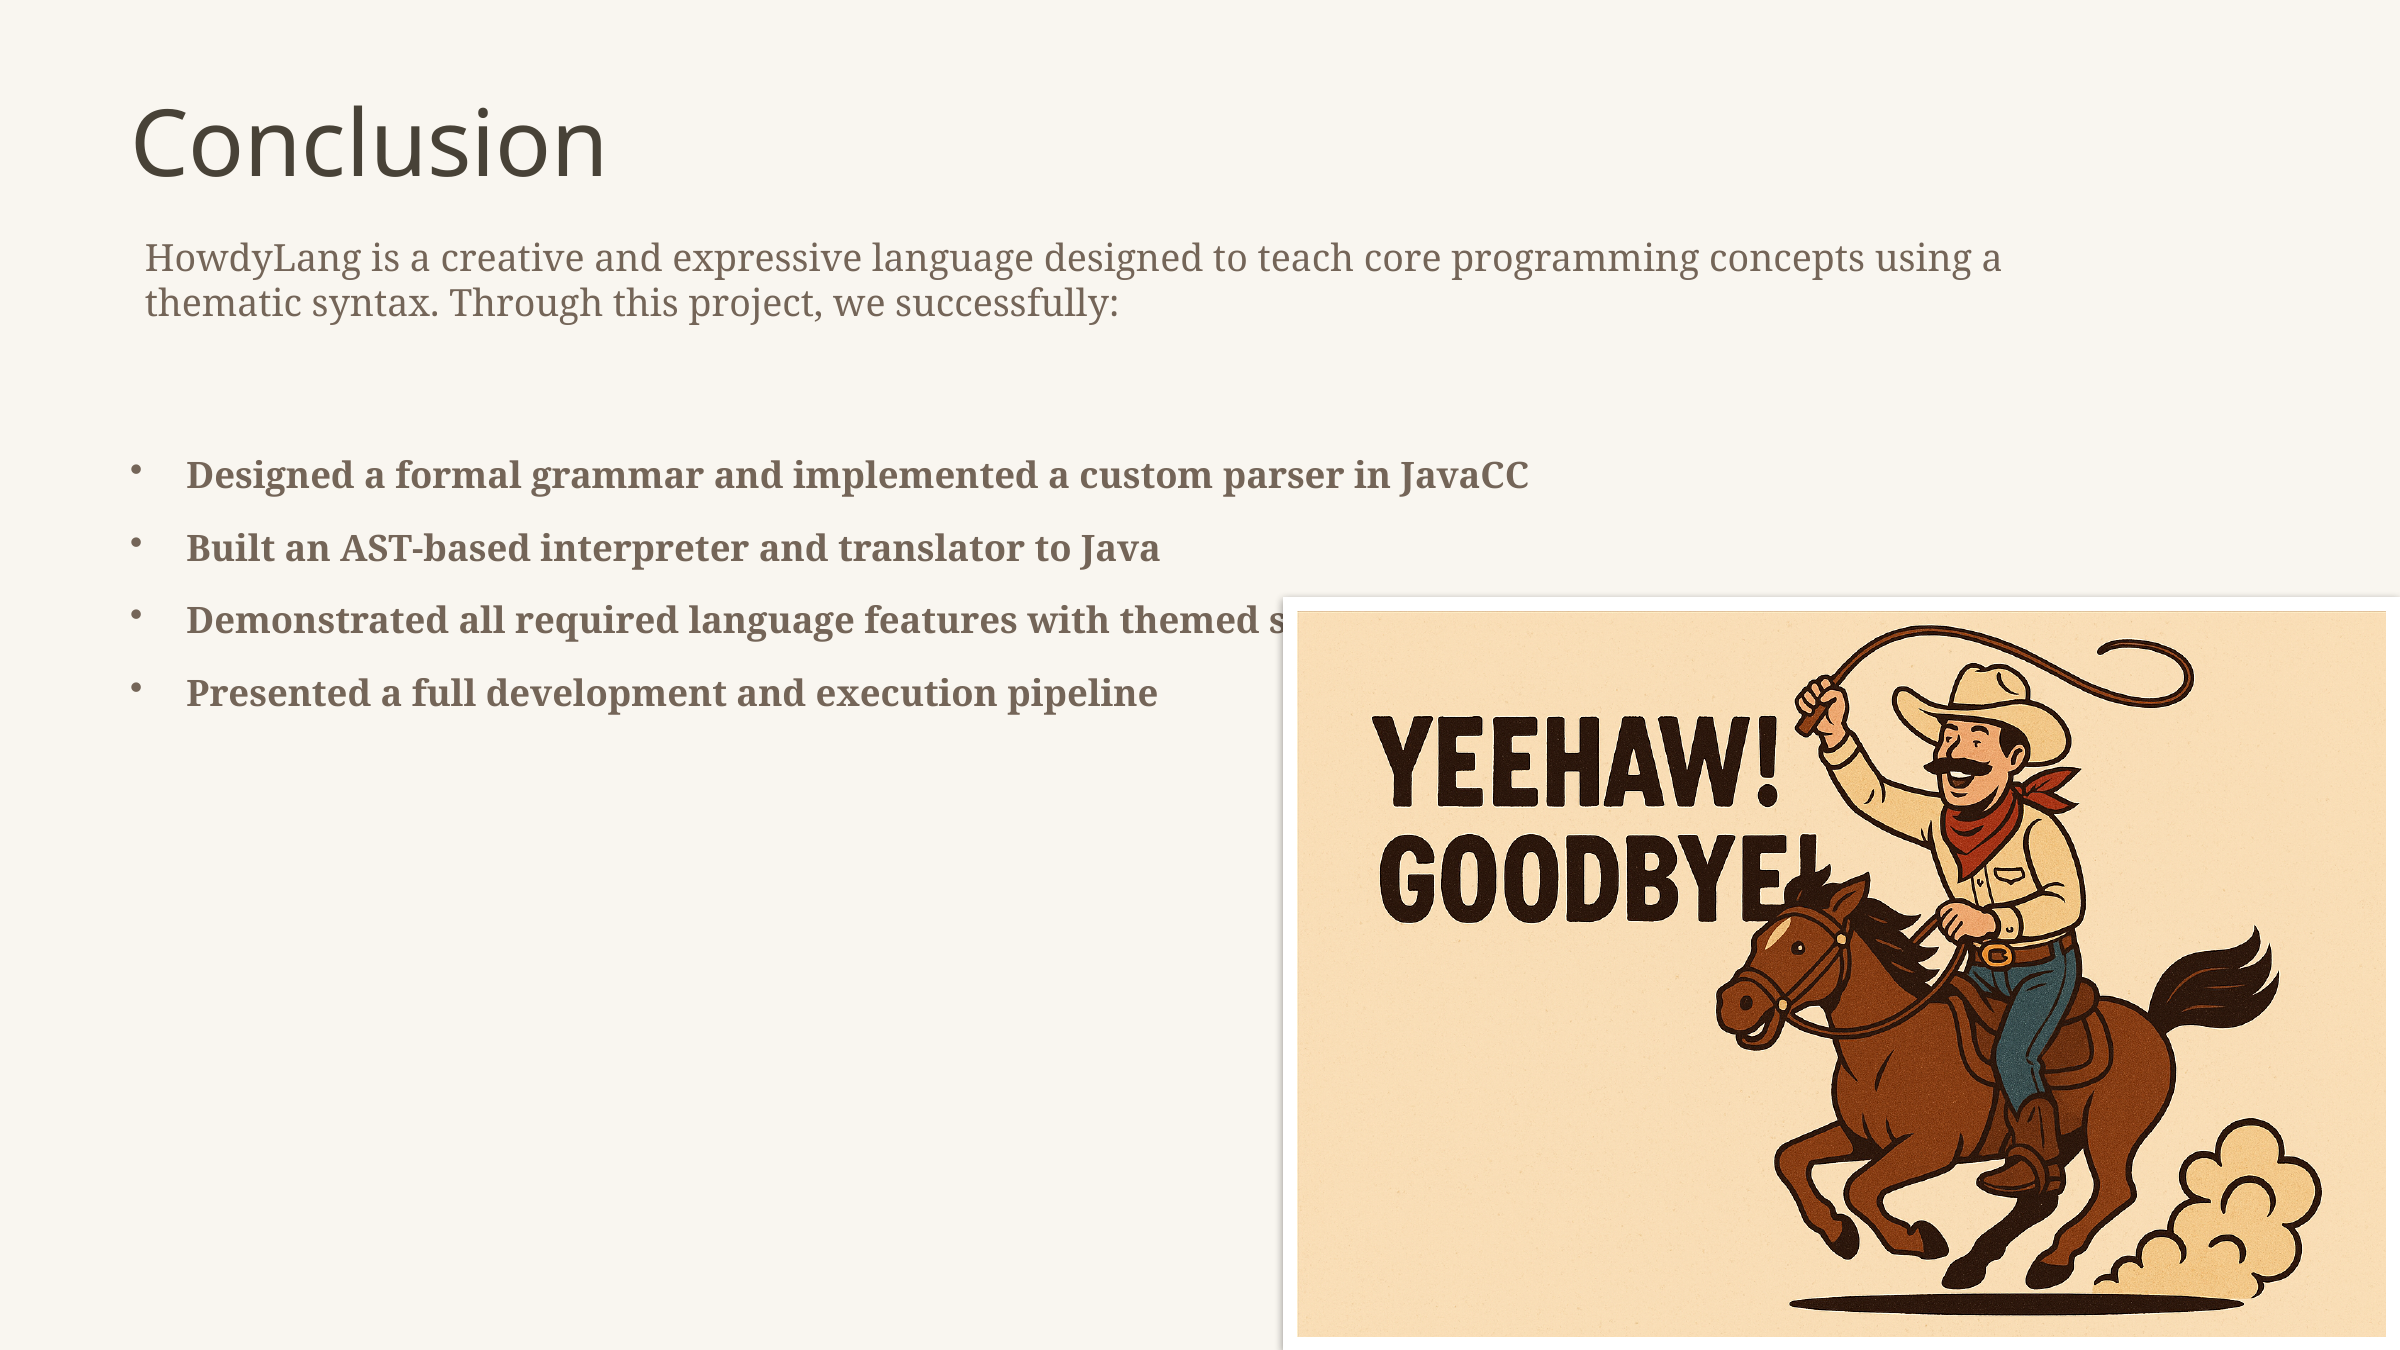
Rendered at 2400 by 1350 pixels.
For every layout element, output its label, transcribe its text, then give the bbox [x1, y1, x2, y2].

picture [1297, 611, 2400, 1350]
text_box Built an AST-based interpreter and translator to Java [130, 509, 2270, 569]
text_box HowdyLang is a creative and expressive language designed to teach core programming concepts using a thematic syntax. Through this project, we successfully: [130, 227, 2107, 332]
text_box Presented a full development and execution pipeline [130, 654, 1277, 714]
text_box Demonstrated all required language features with themed syntax [130, 581, 2270, 642]
text_box Designed a formal grammar and implemented a custom parser in JavaCC [130, 436, 2270, 496]
text_box Conclusion [130, 79, 1509, 196]
